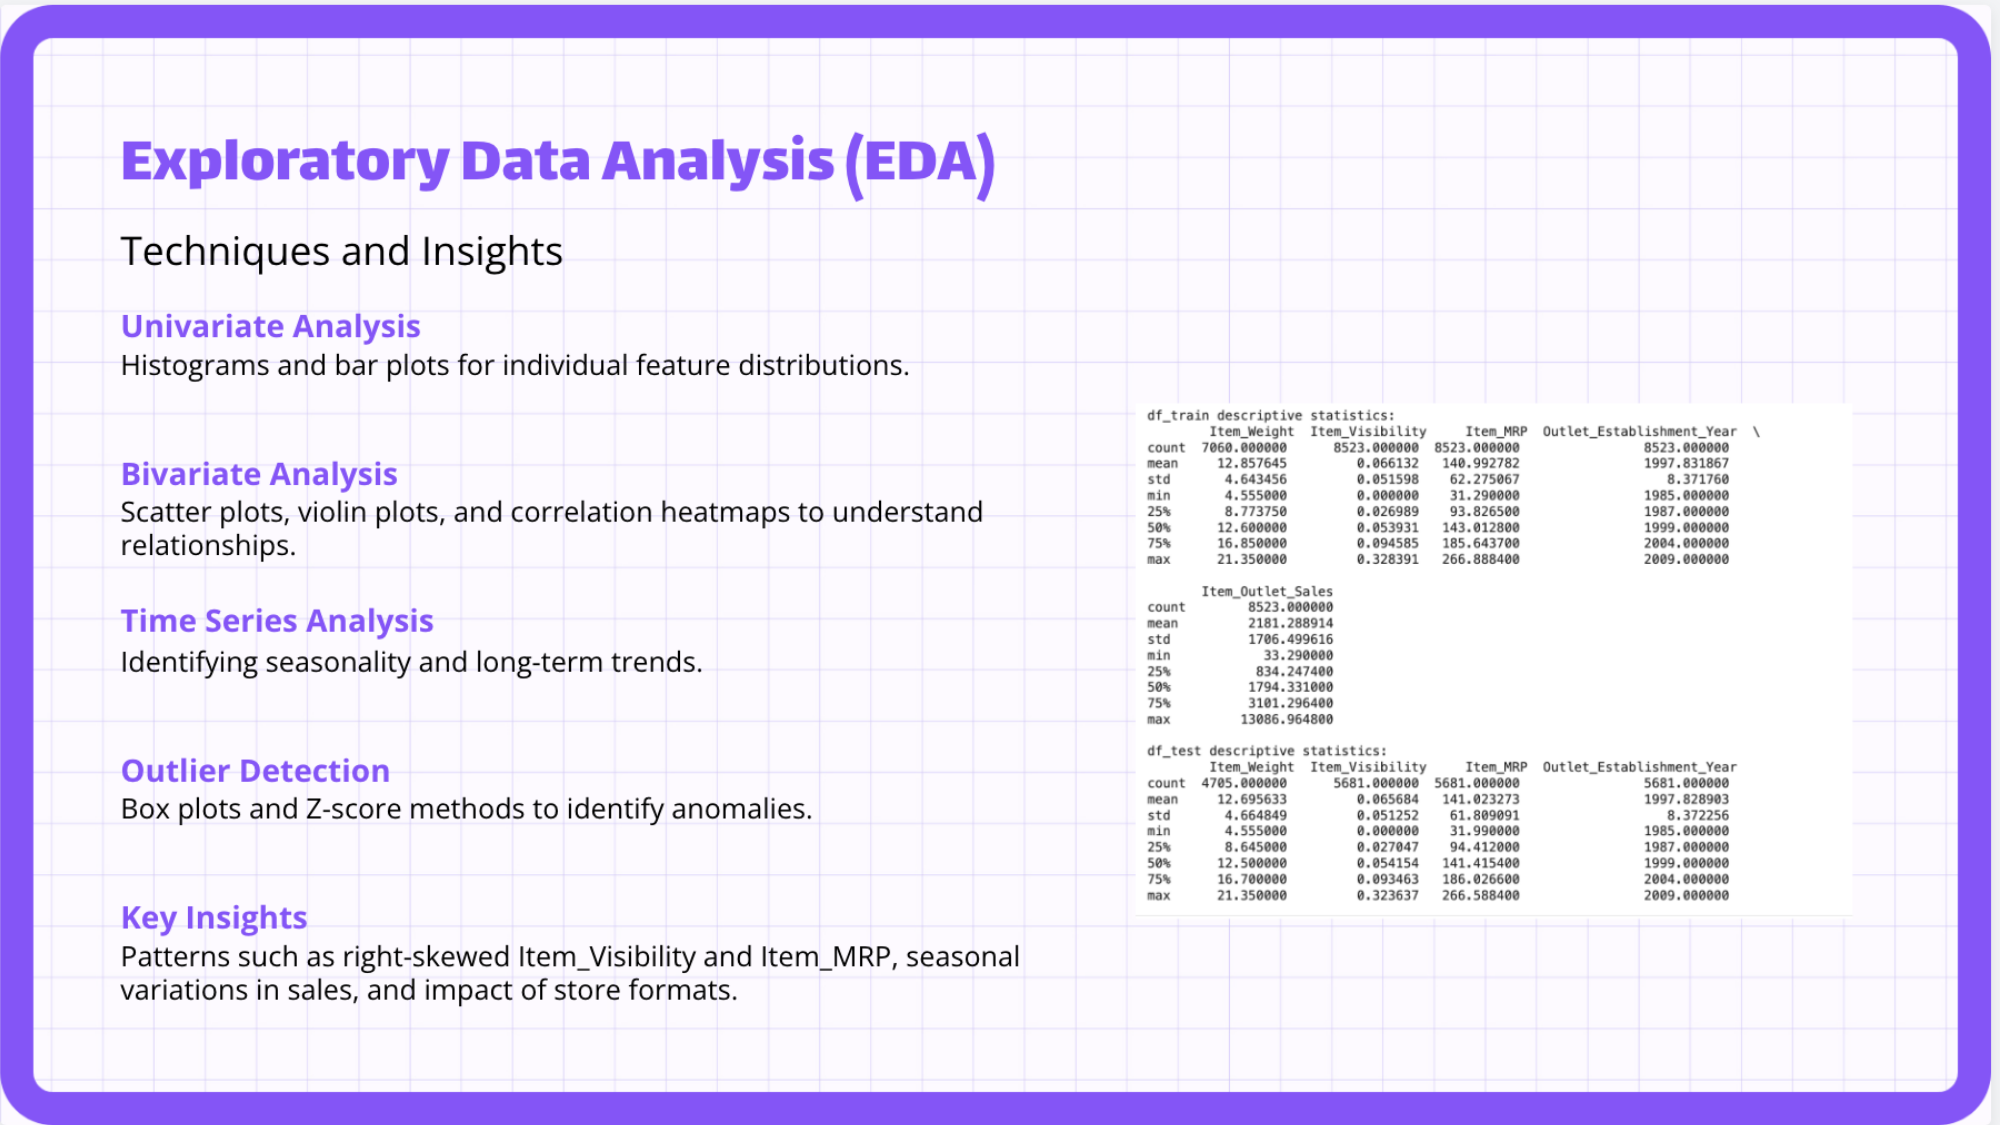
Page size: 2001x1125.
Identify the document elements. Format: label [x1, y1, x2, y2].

list [0, 0, 2000, 1125]
